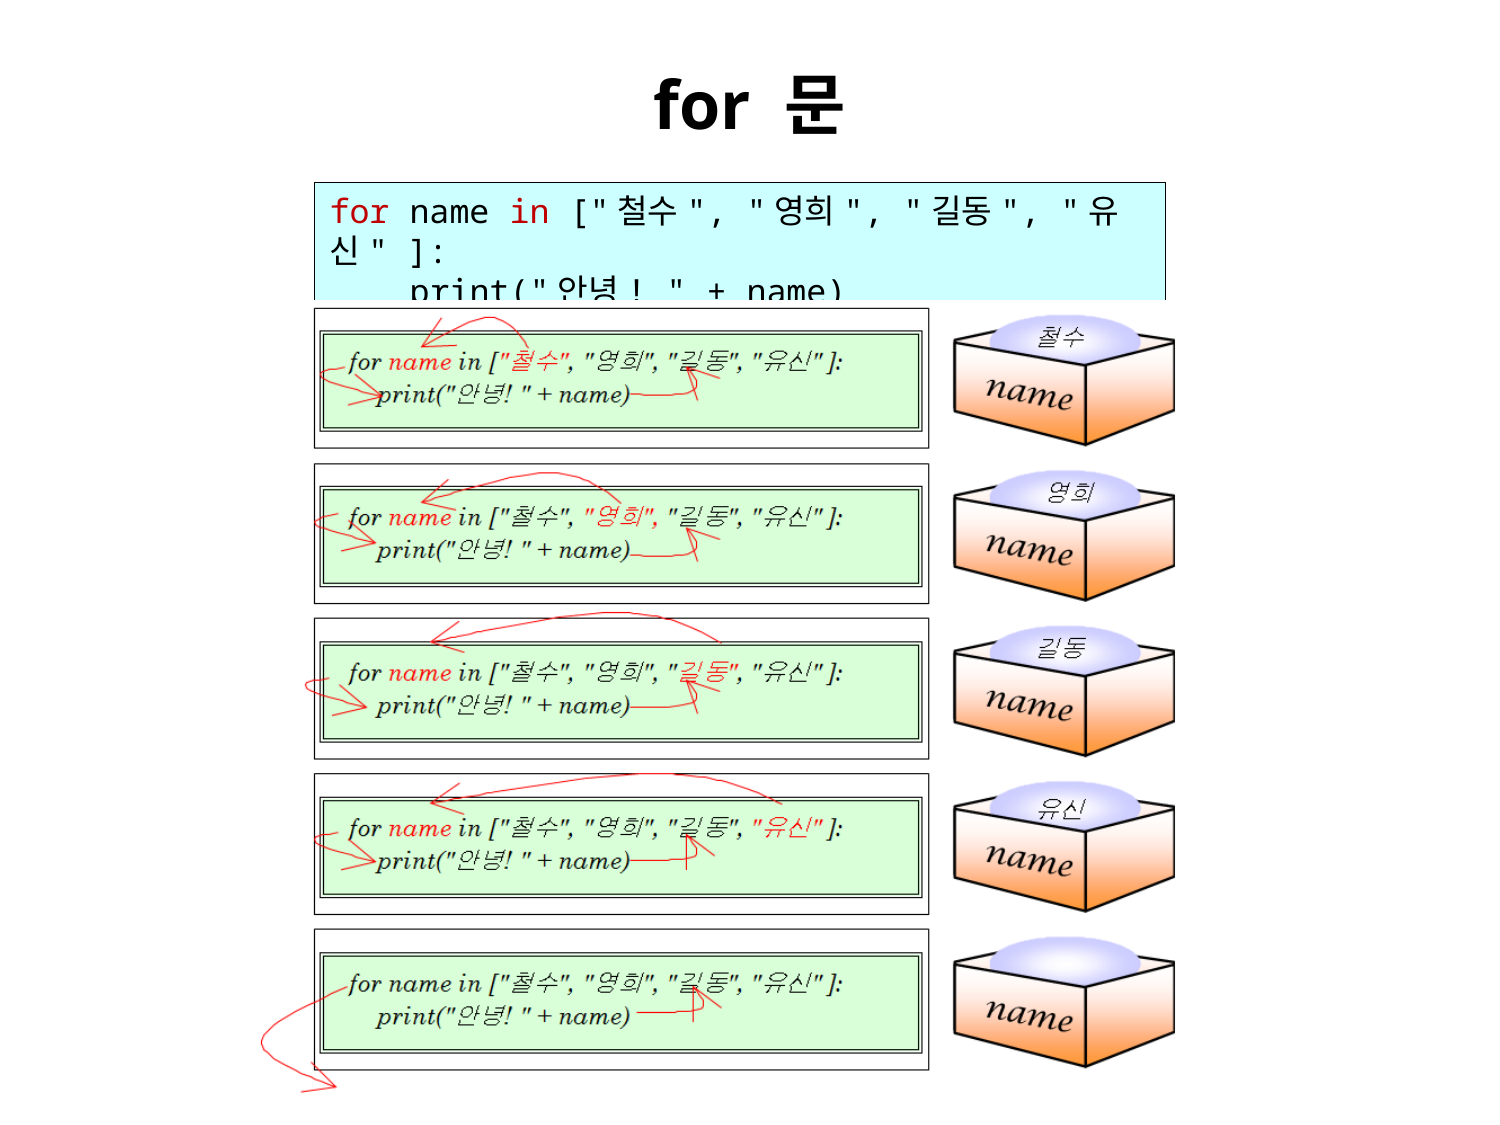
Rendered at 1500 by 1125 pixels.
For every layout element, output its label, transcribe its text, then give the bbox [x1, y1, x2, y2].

text_box for name in ["철수", "영희", "길동", "유신" ]: print("안녕! " + name) [314, 182, 1166, 298]
picture [252, 300, 1228, 1110]
title for 문 [75, 45, 1425, 161]
